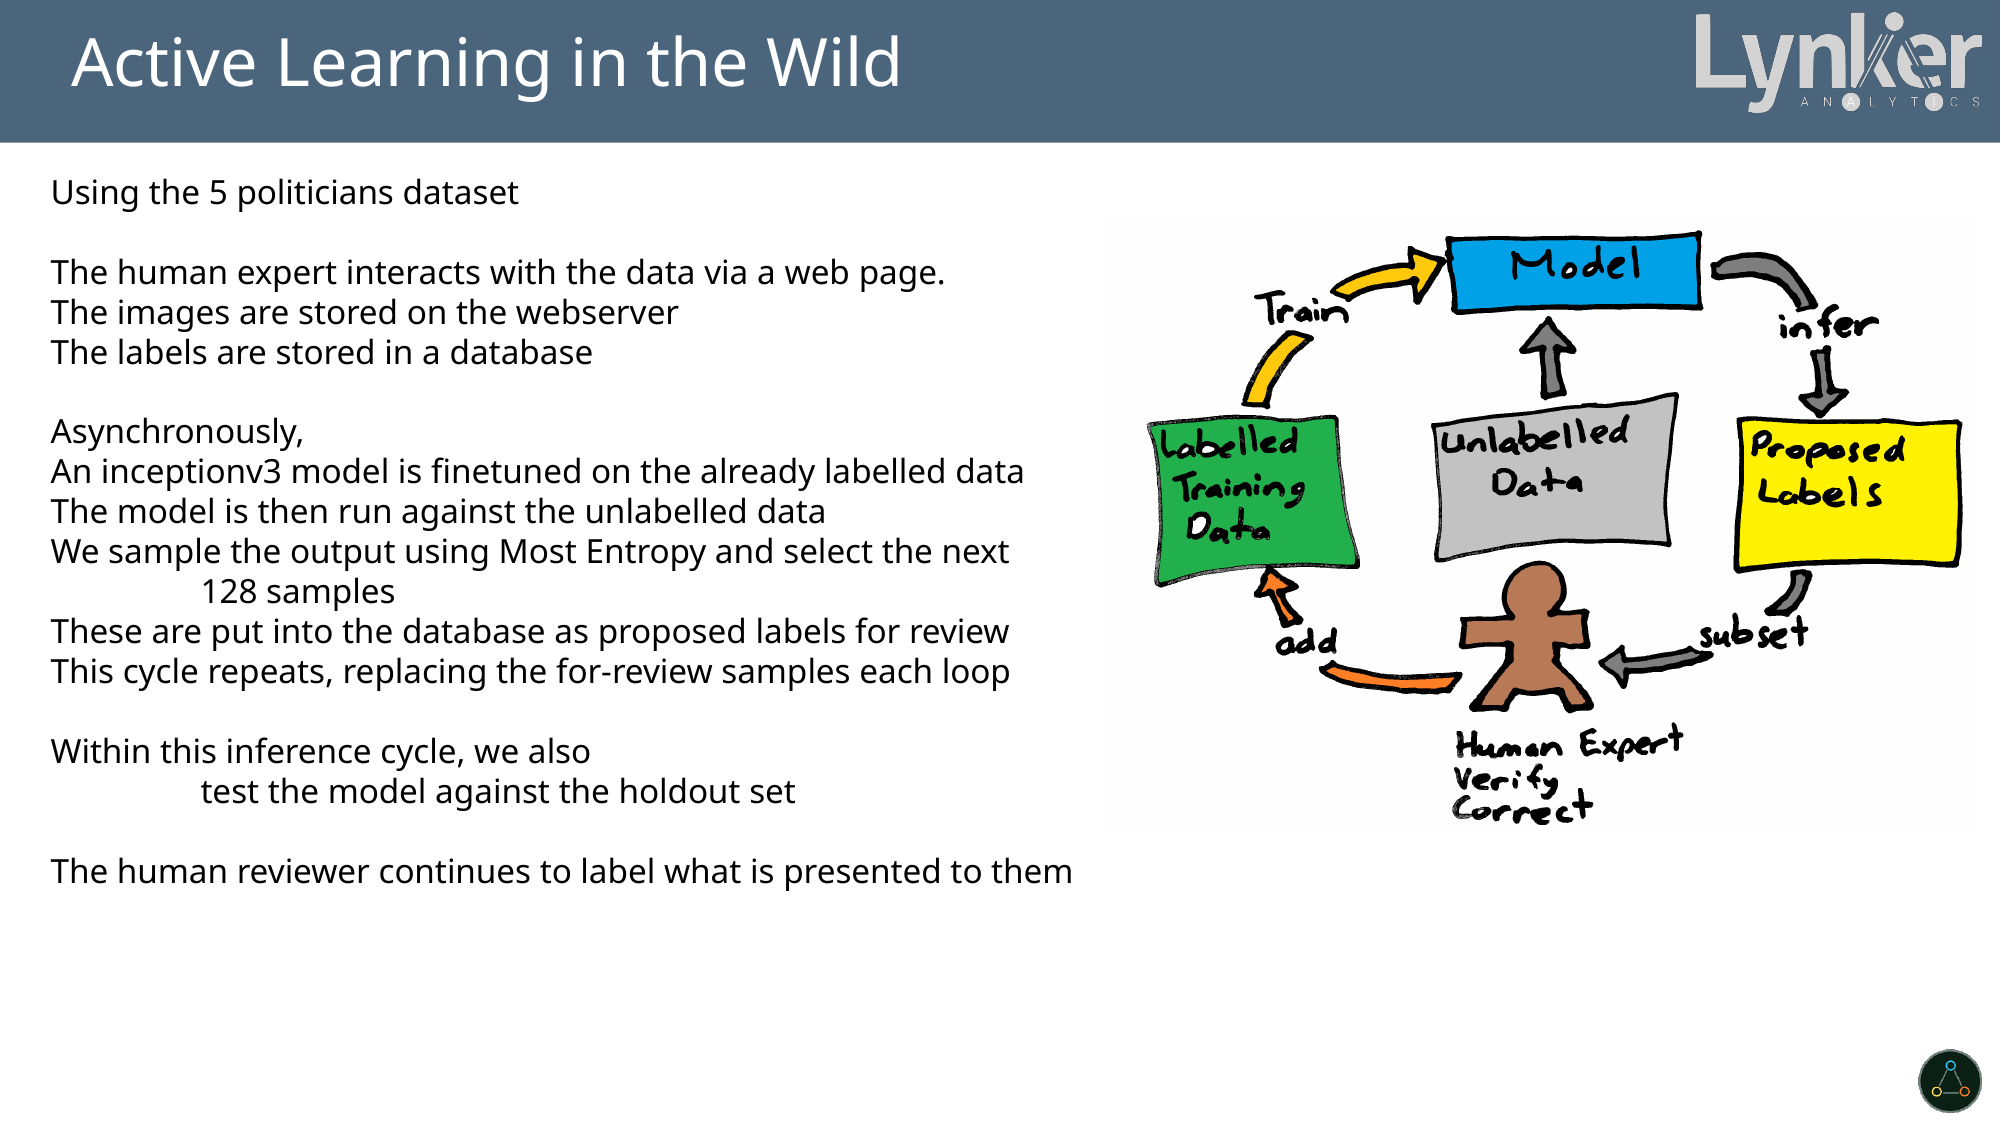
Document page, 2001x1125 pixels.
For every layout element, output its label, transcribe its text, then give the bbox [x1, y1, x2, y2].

text_box [0, 0, 2000, 143]
text_box Active Learning in the Wild [56, 12, 1665, 107]
picture [1695, 12, 1982, 113]
picture [1918, 1049, 1982, 1113]
text_box Using the 5 politicians dataset The human expert interacts with the data via a web page. The images are stored on the webserver The labels are stored in a database Asynchronously, An inceptionv3 model is finetuned on the already labelled data The model is then run against the unlabelled data We sample the output using Most Entropy and select the next 128 samples These are put into the database as proposed labels for review This cycle repeats, replacing the for-review samples each loop Within this inference cycle, we also test the model against the holdout set The human reviewer continues to label what is presented to them [35, 163, 1960, 977]
picture [1104, 217, 1976, 833]
